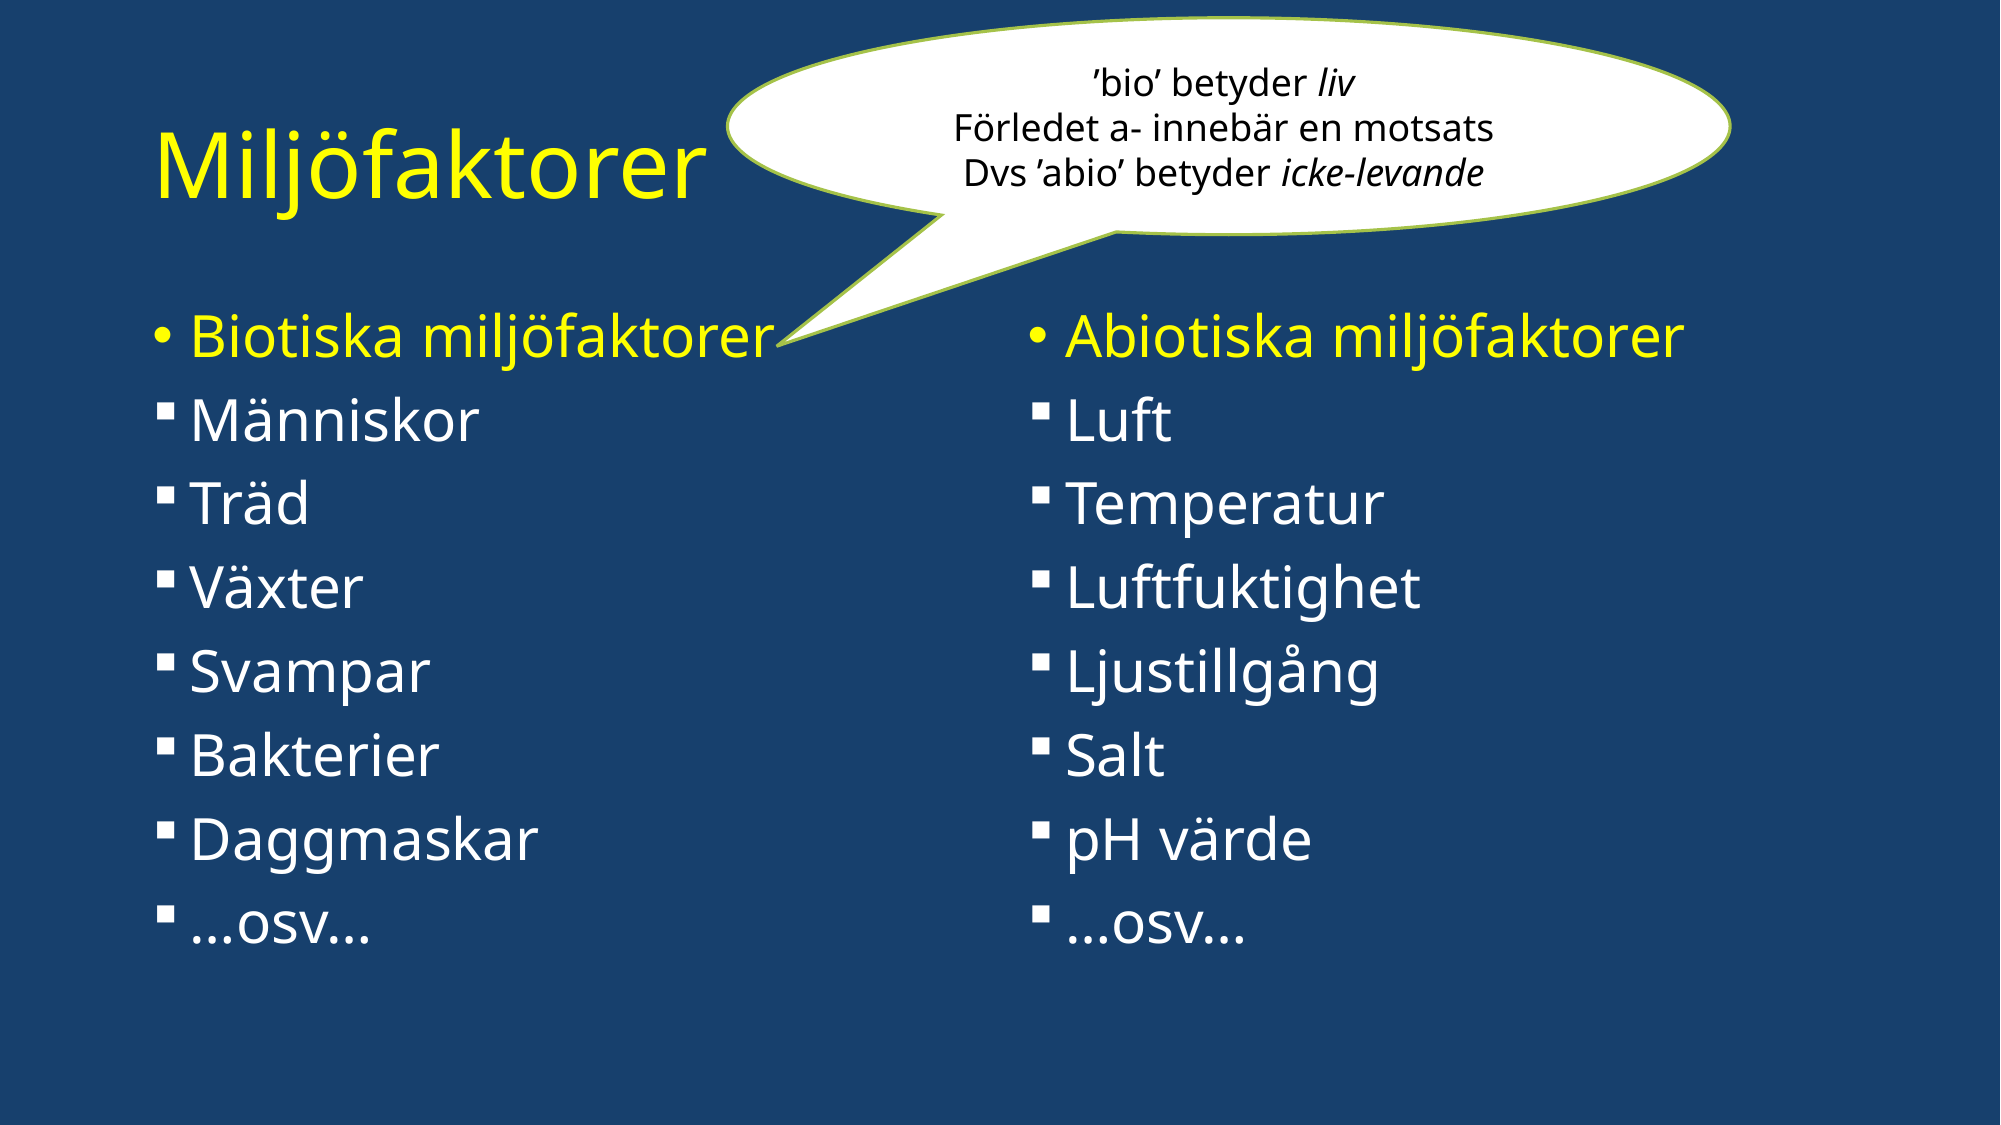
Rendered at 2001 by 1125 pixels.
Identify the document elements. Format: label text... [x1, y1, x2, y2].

title Miljöfaktorer [137, 59, 936, 278]
title Miljöfaktorer [988, 59, 1863, 278]
text_box ’bio’ betyder liv Förledet a- innebär en motsats Dvs ’abio’ betyder icke-levande [725, 16, 1732, 348]
list Abiotiska miljöfaktorer Luft Temperatur Luftfuktighet Ljustillgång Salt pH värde …osv… [1012, 299, 1863, 1014]
list Biotiska miljöfaktorer Människor Träd Växter Svampar Bakterier Daggmaskar …osv… [137, 299, 988, 1014]
